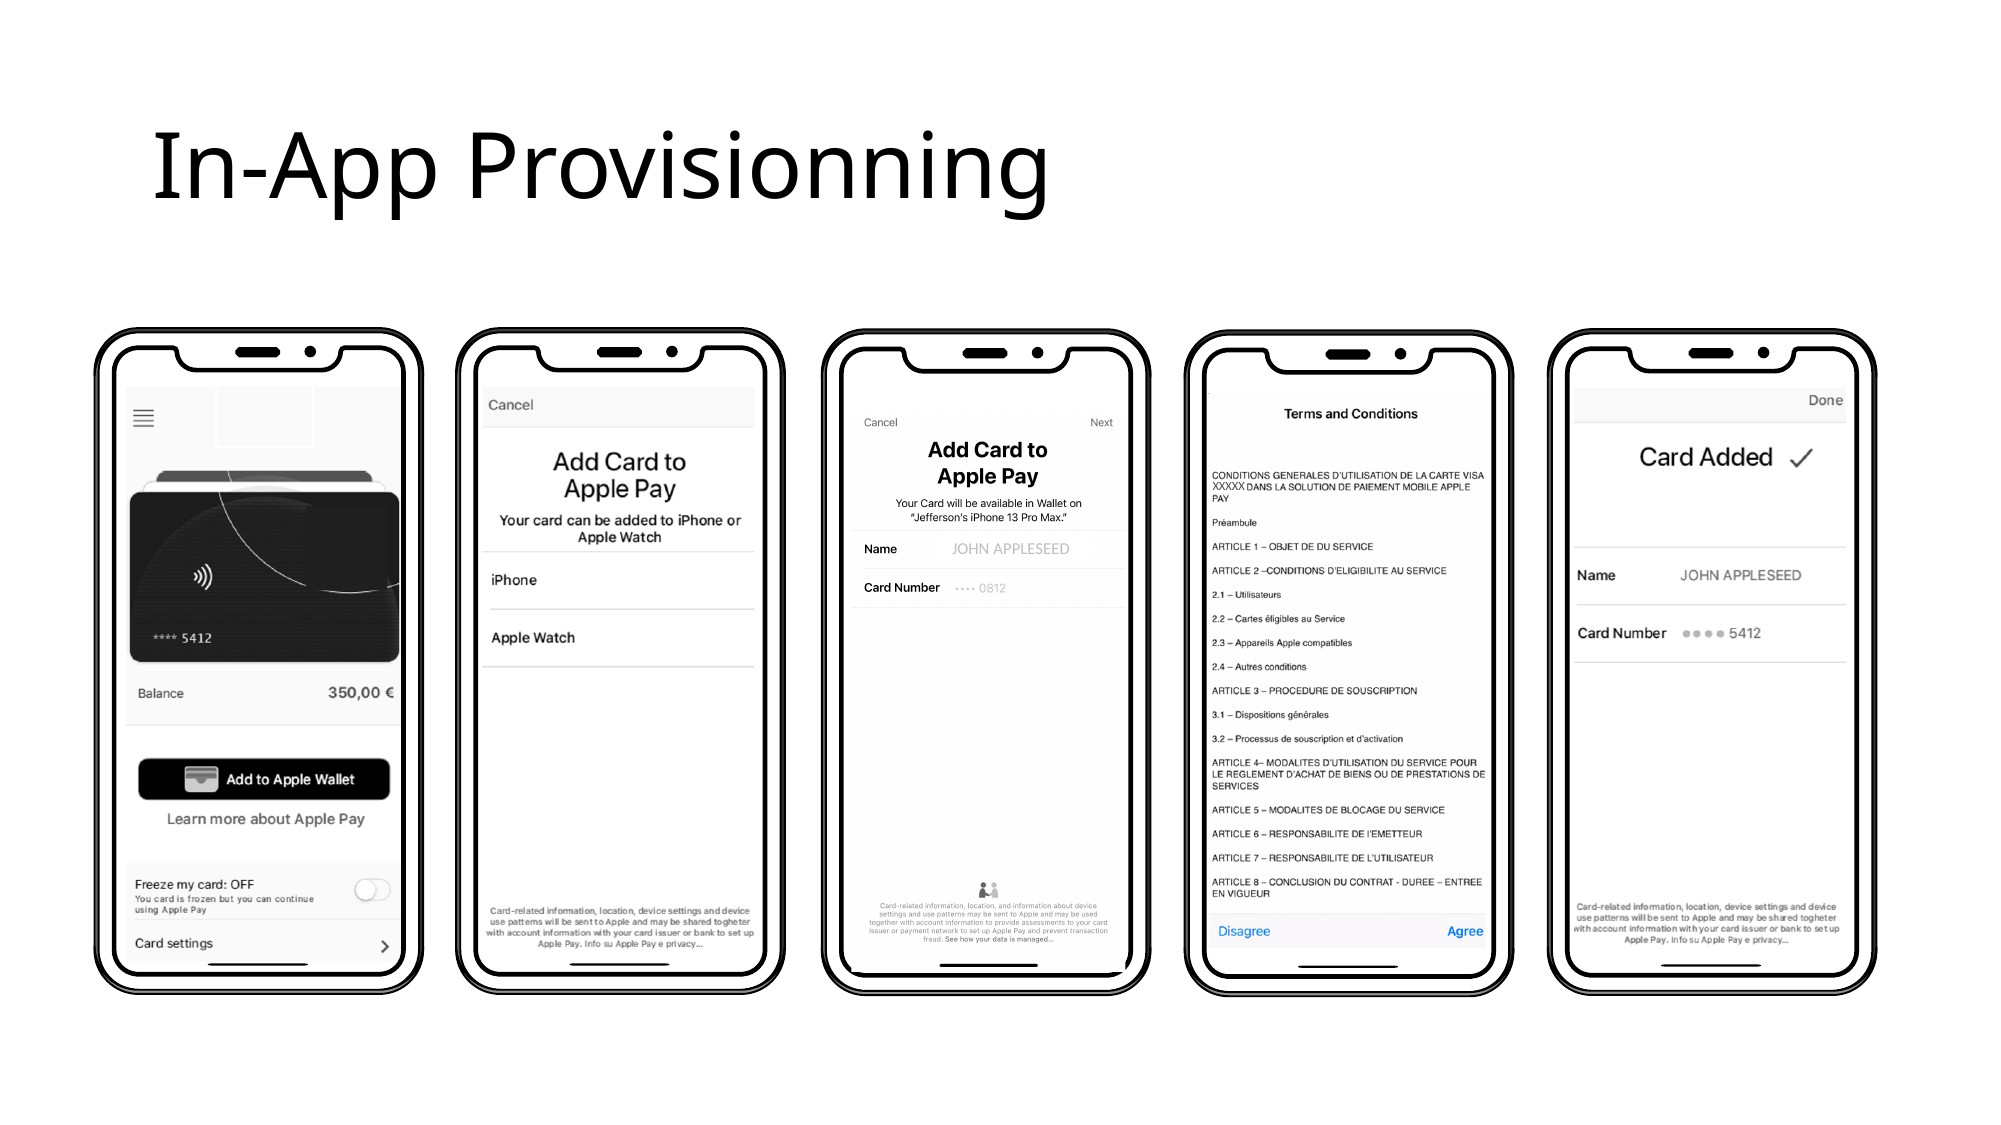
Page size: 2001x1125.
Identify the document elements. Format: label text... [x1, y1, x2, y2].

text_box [1546, 327, 1878, 997]
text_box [820, 328, 1152, 997]
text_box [93, 326, 425, 996]
picture [851, 412, 1126, 972]
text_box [475, 347, 766, 975]
title In-App Provisionning [137, 59, 1863, 278]
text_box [1204, 349, 1494, 977]
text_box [114, 347, 404, 975]
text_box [841, 348, 1131, 976]
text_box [454, 326, 786, 996]
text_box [1183, 329, 1515, 998]
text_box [1567, 348, 1857, 976]
picture [1208, 393, 1486, 948]
